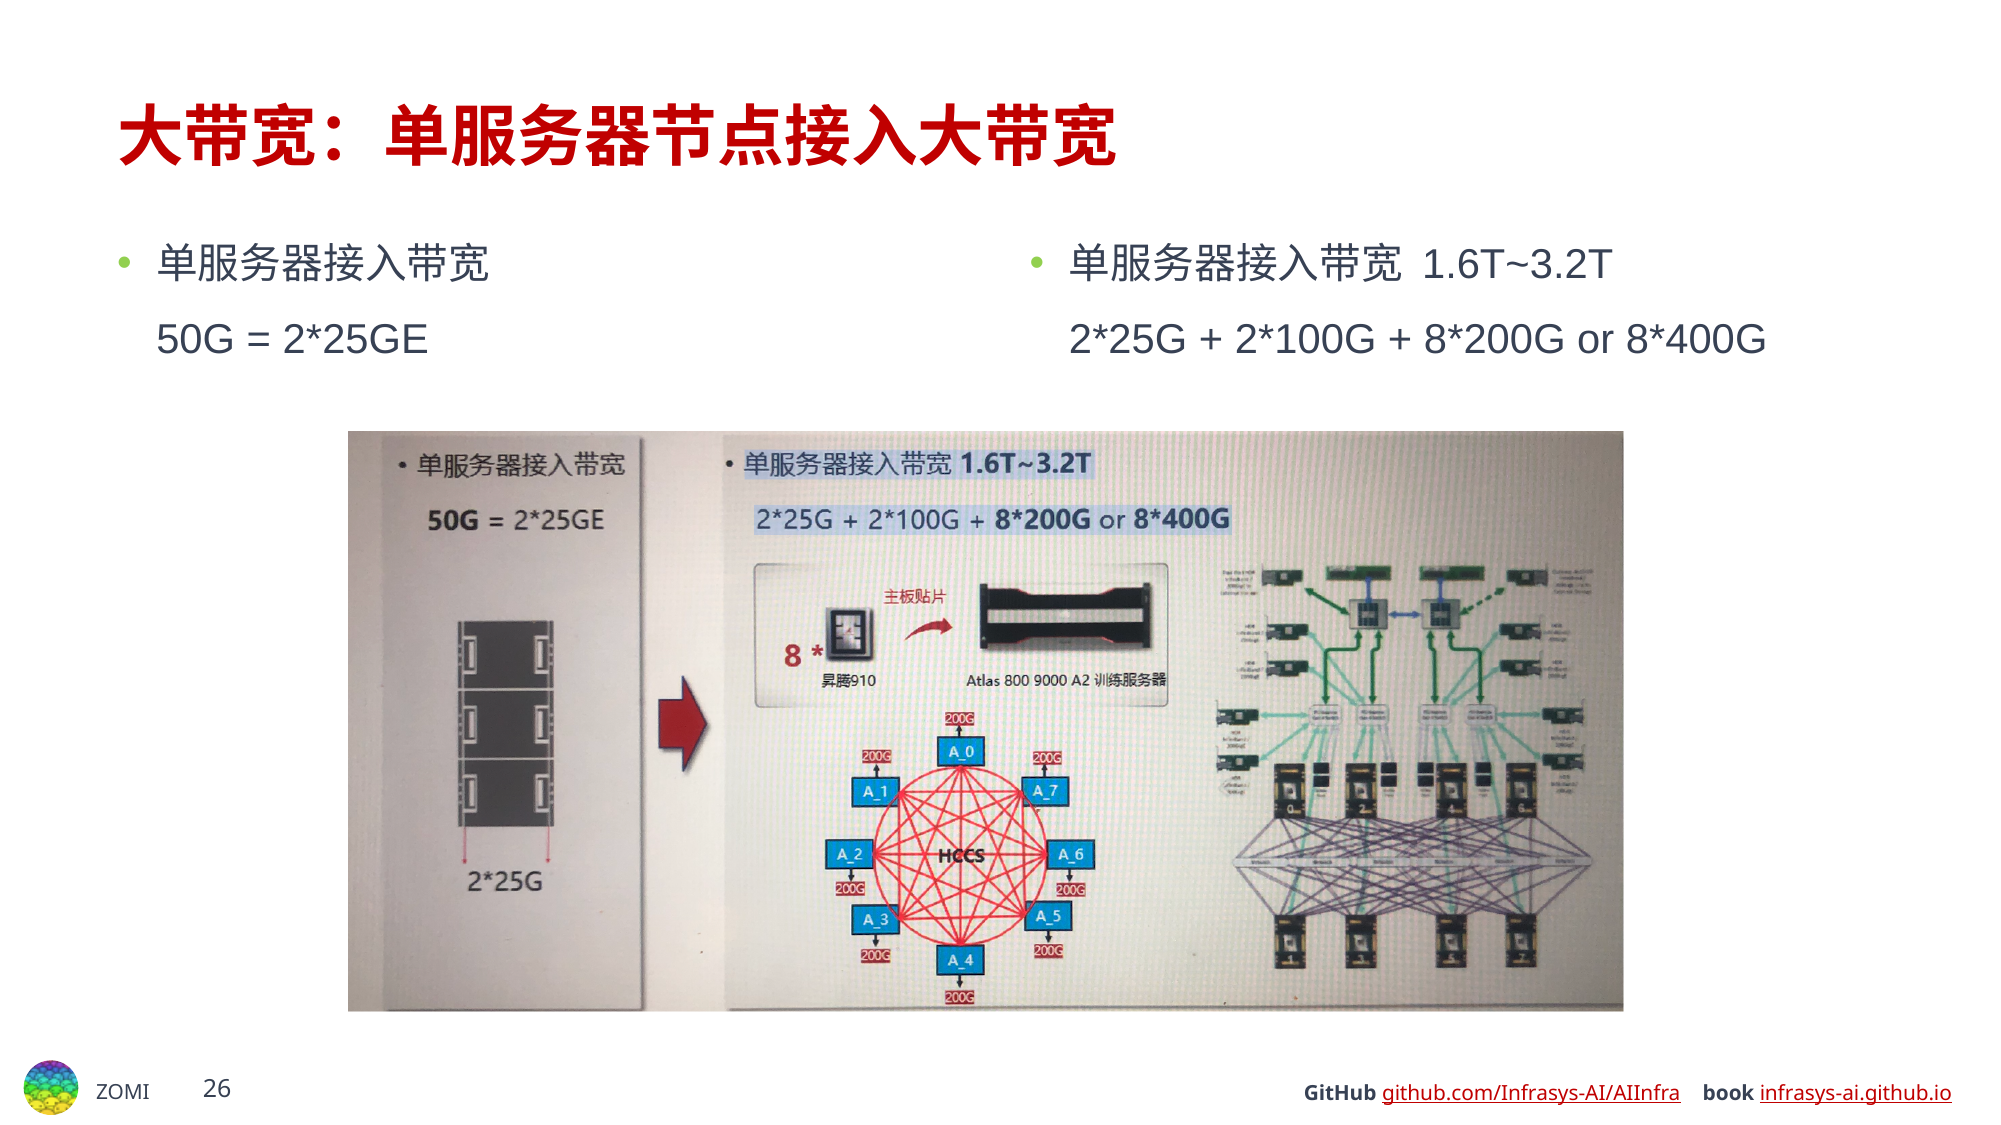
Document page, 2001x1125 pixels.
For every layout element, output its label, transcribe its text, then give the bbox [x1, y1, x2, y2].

list 单服务器接入带宽 1.6T~3.2T 2*25G + 2*100G + 8*200G or 8*400G [1014, 204, 1901, 1044]
title 大带宽：单服务器节点接入大带宽 [102, 85, 1901, 183]
picture [347, 430, 1624, 1013]
list 单服务器接入带宽 50G = 2*25GE [102, 204, 989, 1044]
picture [23, 1060, 79, 1115]
